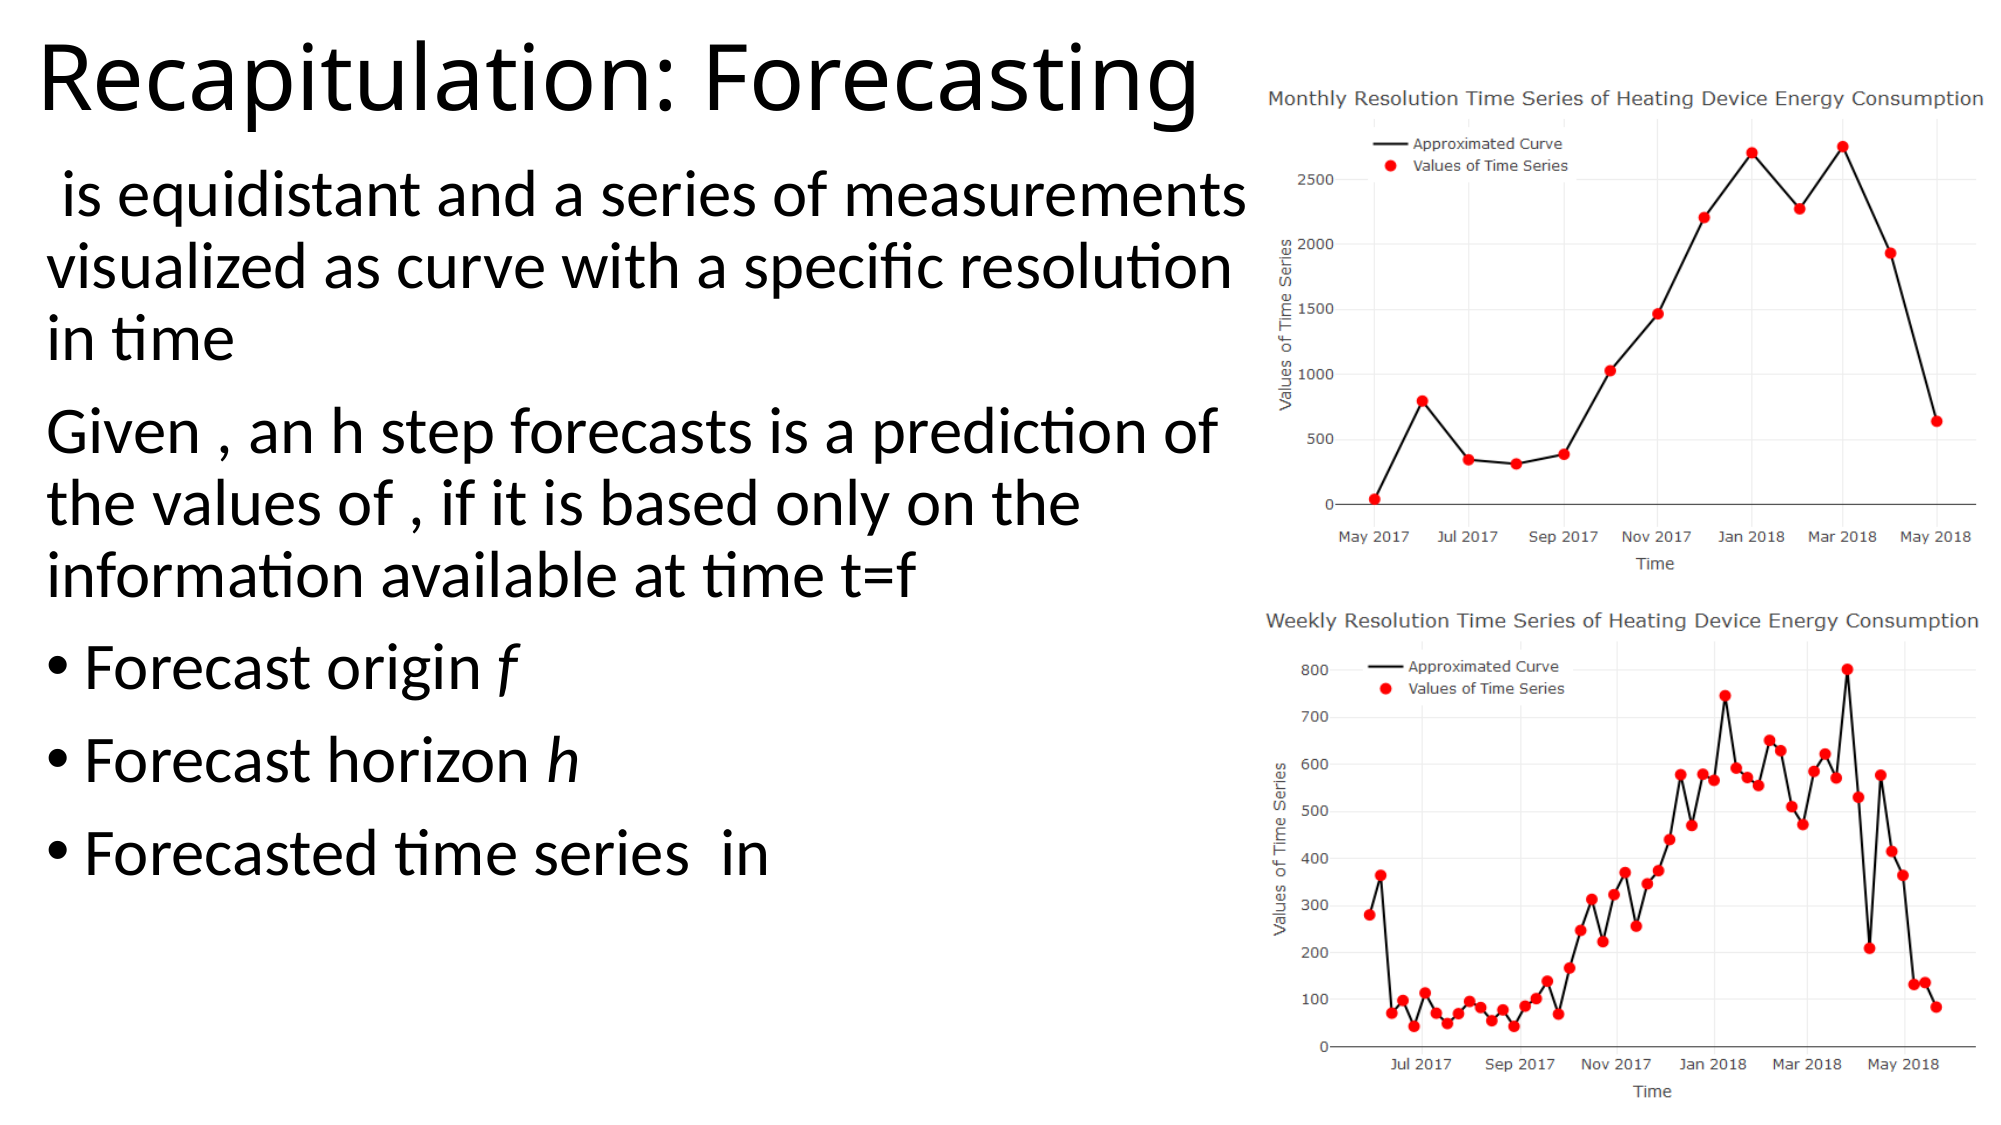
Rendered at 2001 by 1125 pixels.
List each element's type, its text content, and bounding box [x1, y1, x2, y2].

text_box Recapitulation: Forecasting [21, 23, 1683, 168]
picture [1248, 73, 2000, 588]
picture [1242, 595, 2000, 1116]
